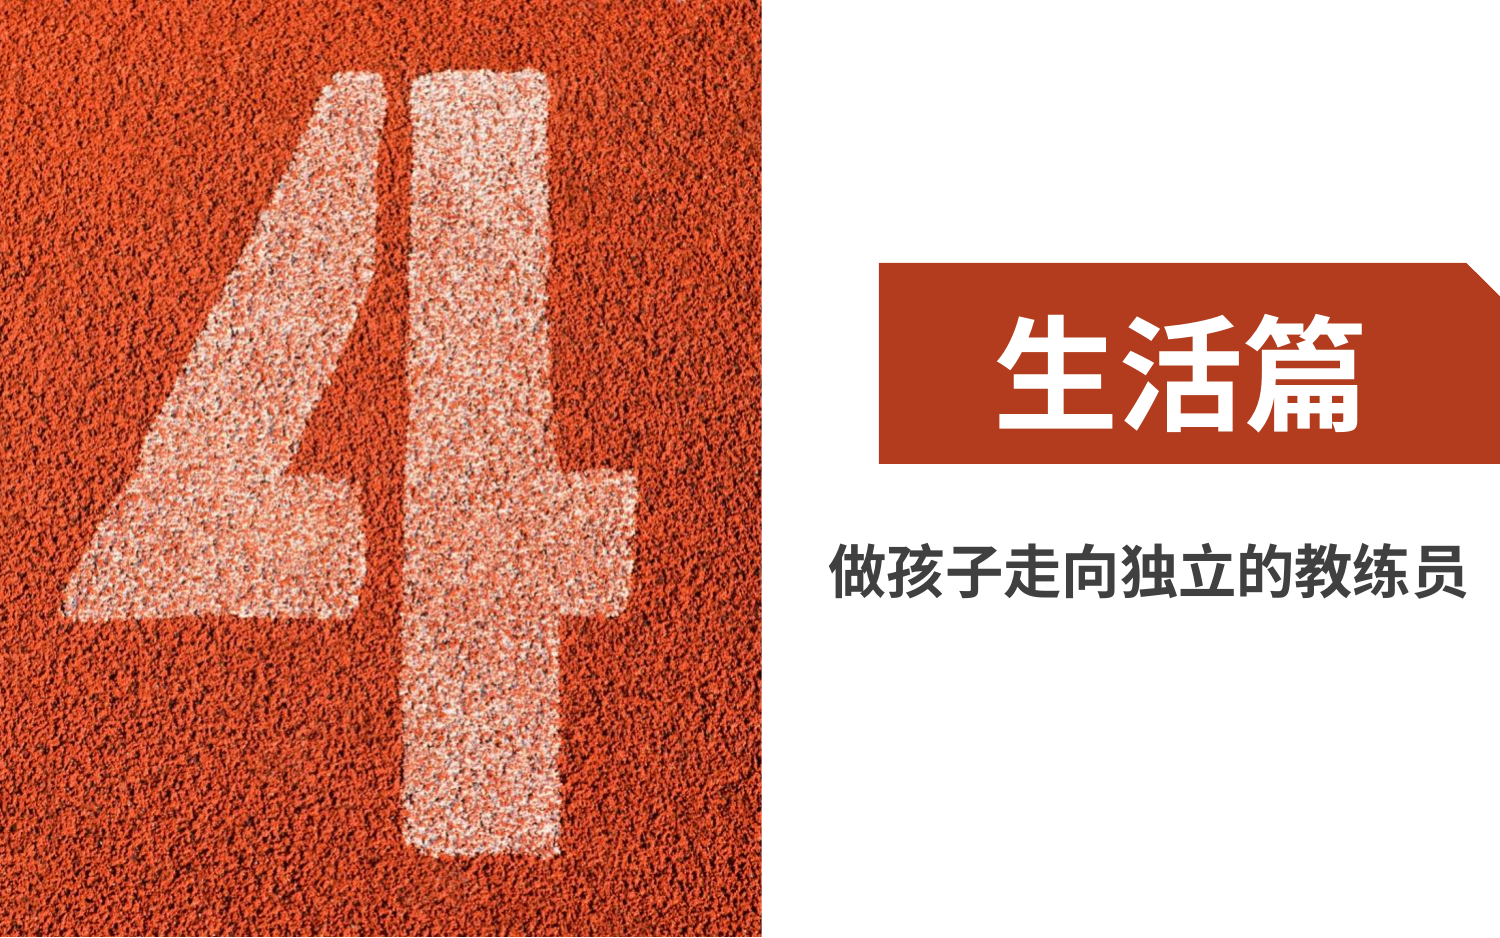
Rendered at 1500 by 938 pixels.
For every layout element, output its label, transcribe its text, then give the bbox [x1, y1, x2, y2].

text_box 做孩子走向独立的教练员 [813, 527, 1485, 613]
picture [0, 0, 762, 938]
text_box 生活篇 [876, 260, 1500, 467]
